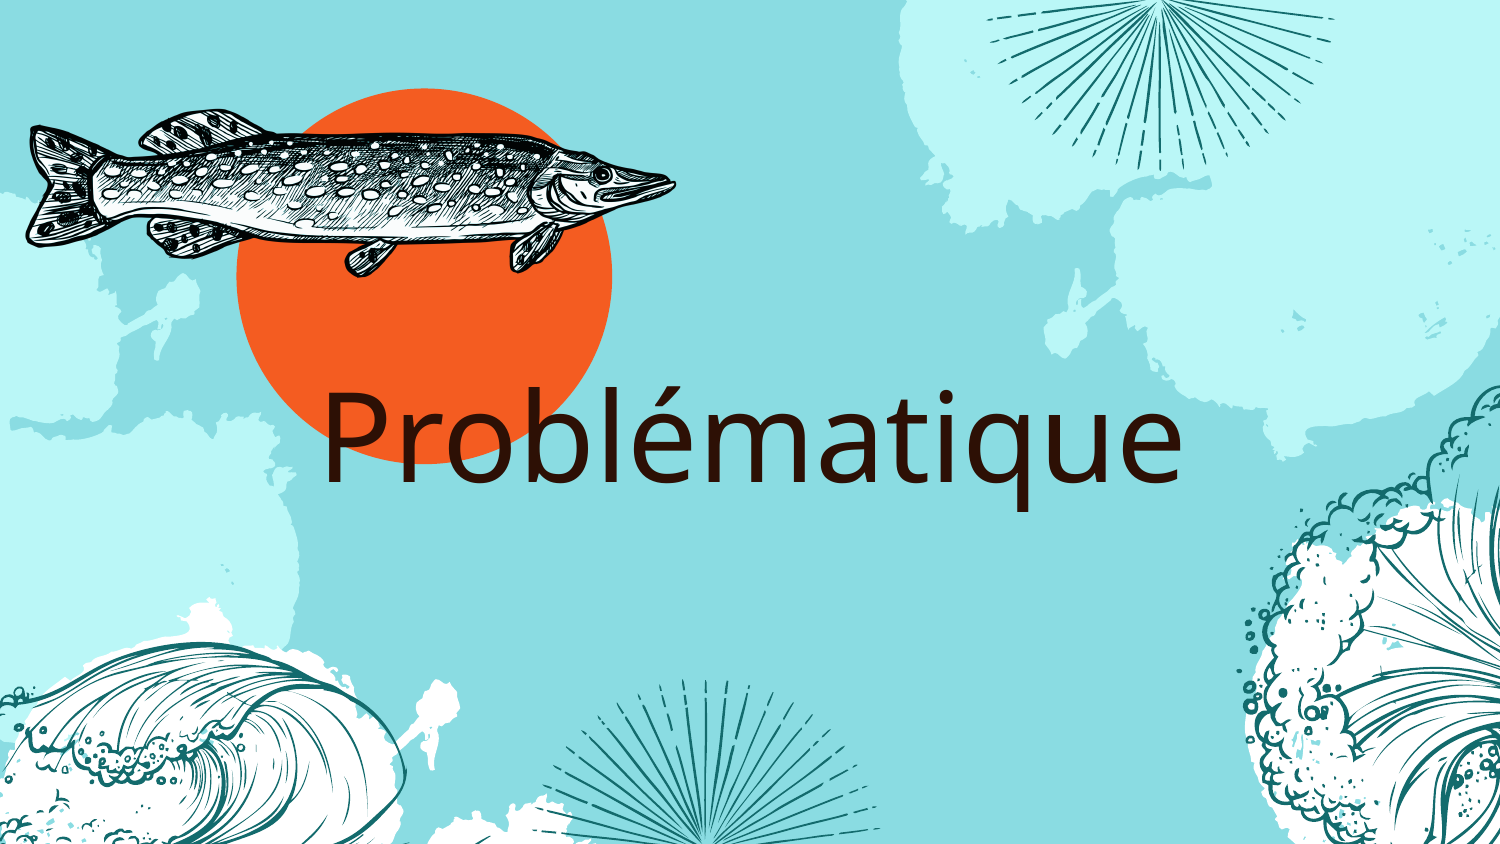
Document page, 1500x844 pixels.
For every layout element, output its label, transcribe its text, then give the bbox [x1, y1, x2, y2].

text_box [984, 0, 1338, 172]
title Problématique [242, 327, 1264, 538]
picture [0, 49, 700, 315]
text_box [242, 323, 607, 327]
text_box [529, 679, 884, 844]
